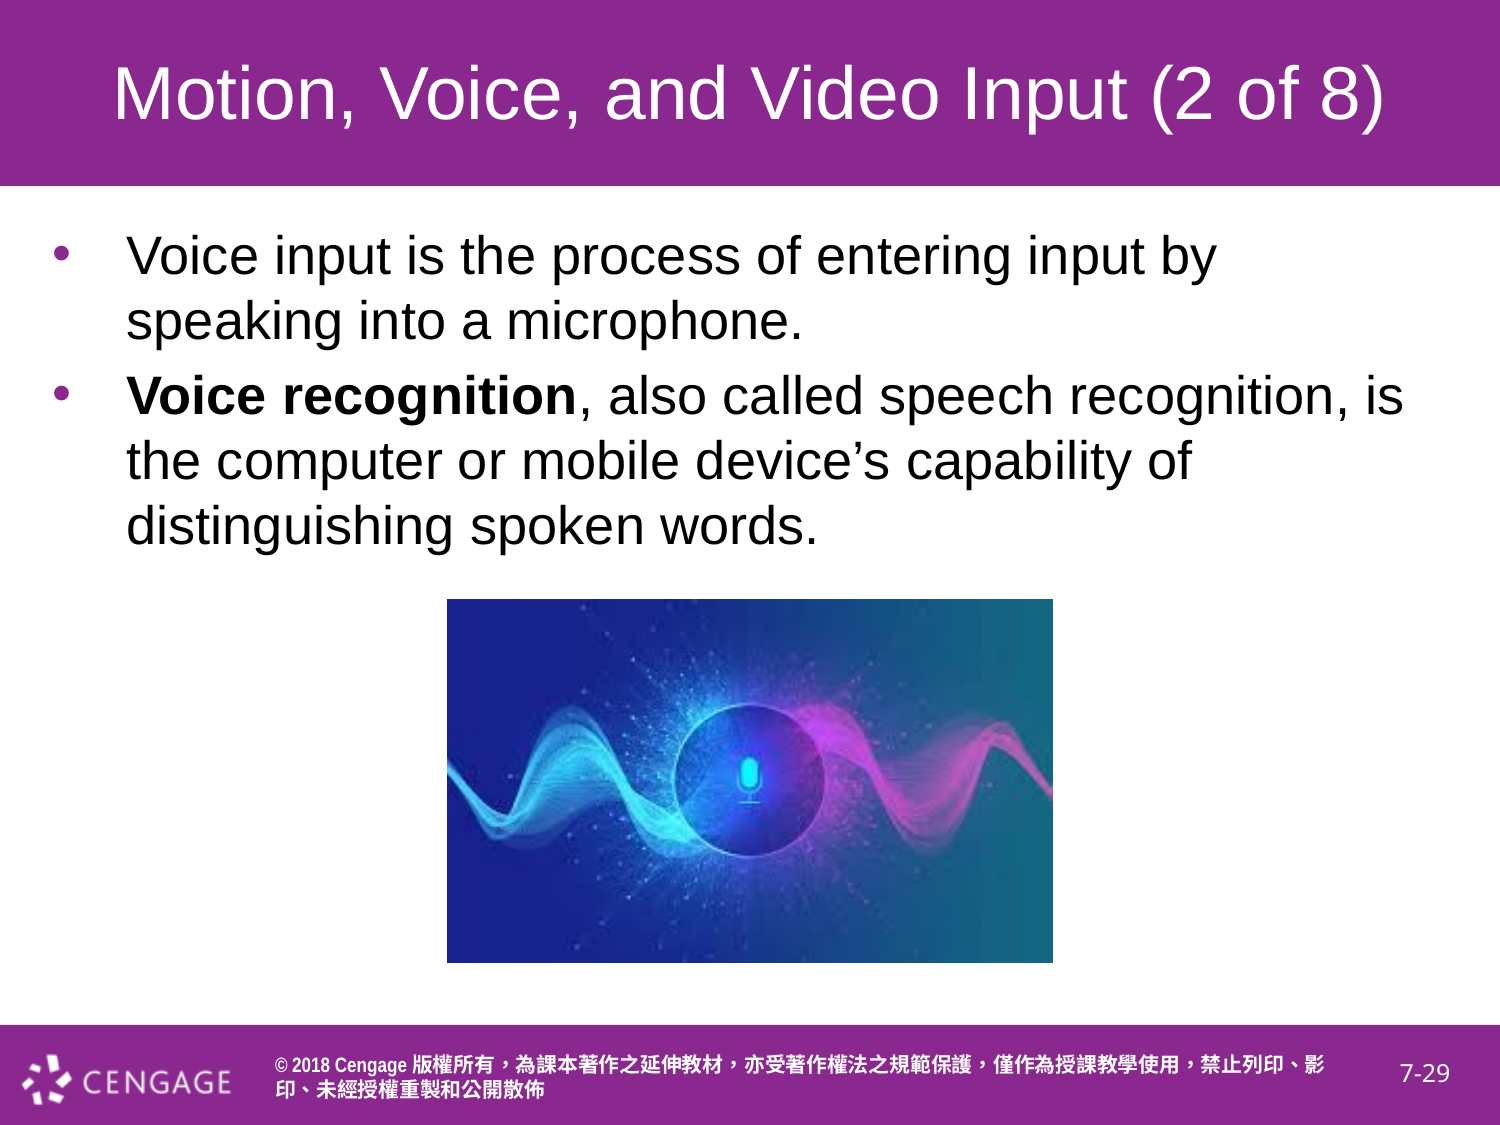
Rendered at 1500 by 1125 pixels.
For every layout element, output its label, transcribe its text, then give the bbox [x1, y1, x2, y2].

picture [12, 1045, 236, 1113]
title Motion, Voice, and Video Input (2 of 8) [7, 4, 1493, 175]
list Voice input is the process of entering input by speaking into a microphone. Voice recognition, also called speech recognition, is the computer or mobile device’s capability of distinguishing spoken words. [37, 212, 1463, 988]
picture [447, 599, 1053, 963]
